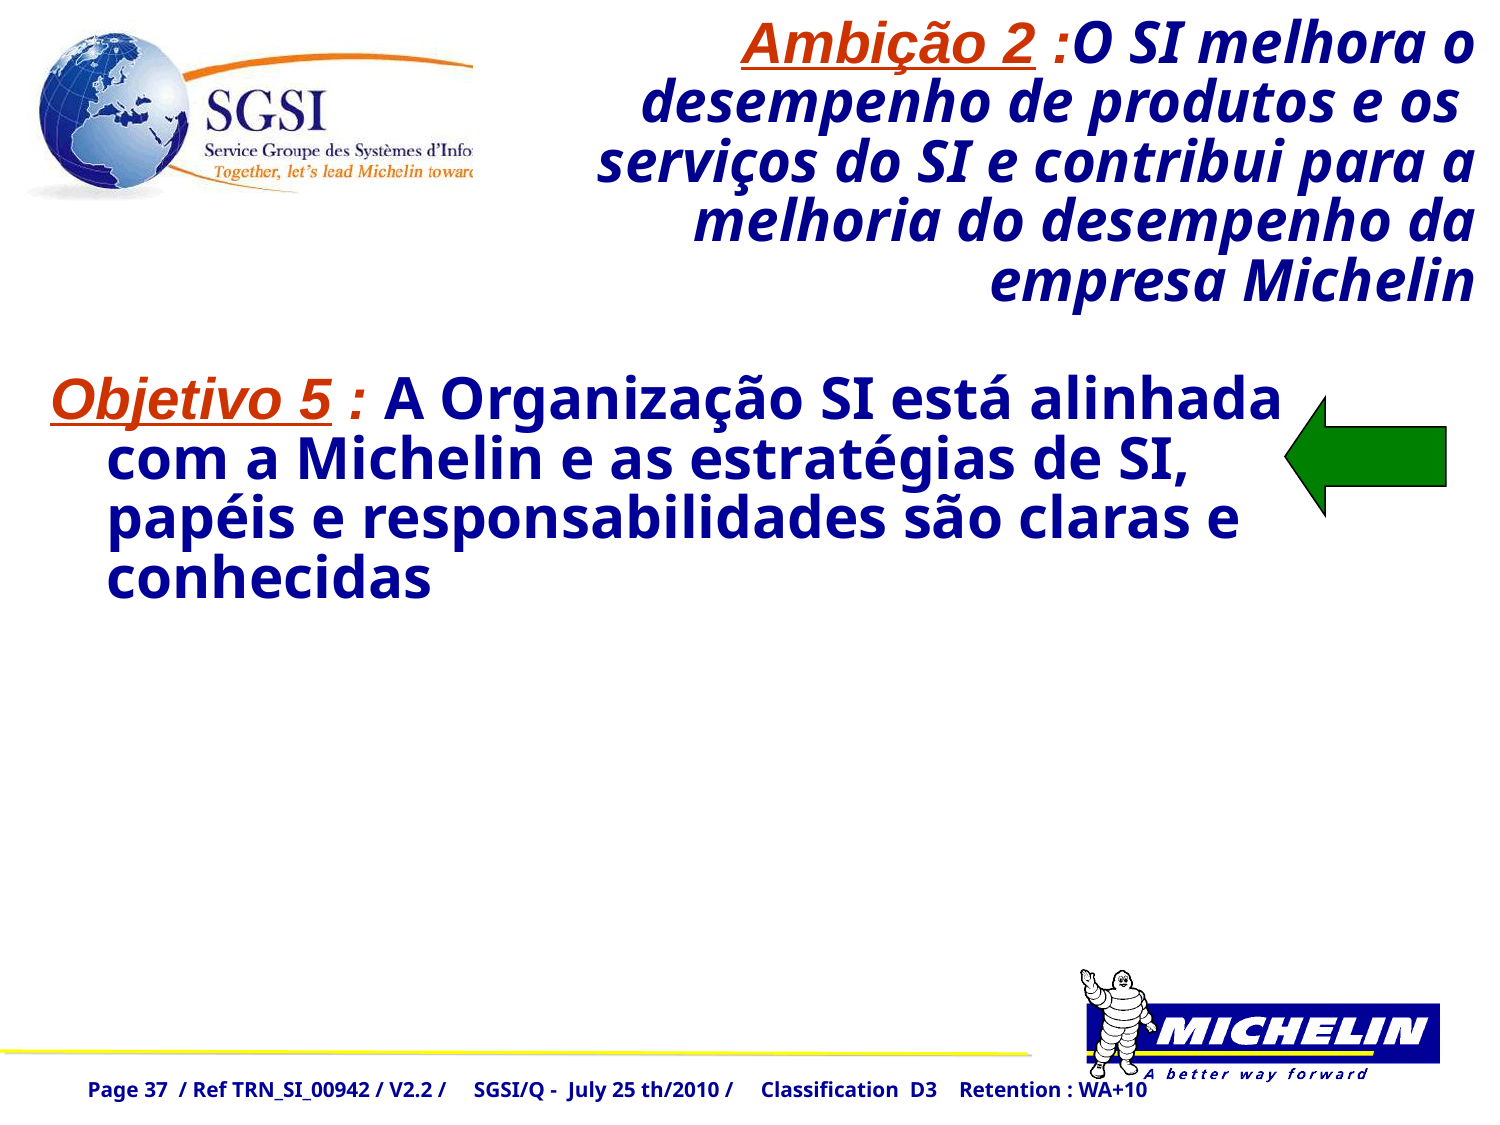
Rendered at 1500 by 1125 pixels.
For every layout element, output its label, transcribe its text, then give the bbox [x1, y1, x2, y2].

picture [1027, 944, 1500, 1123]
list Objetivo 5 : A Organização SI está alinhada com a Michelin e as estratégias de SI, papéis e responsabilidades são claras e conhecidas Objetivo 6 : Métodos de progresso são implantados e aplicados dentro do SI. [35, 364, 1333, 807]
picture [27, 20, 472, 201]
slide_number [87, 1076, 1344, 1123]
title Ambição 2 :O SI melhora o desempenho de produtos e os serviços do SI e contribui para a melhoria do desempenho da empresa Michelin [472, 5, 1492, 324]
text_box [1284, 397, 1446, 516]
